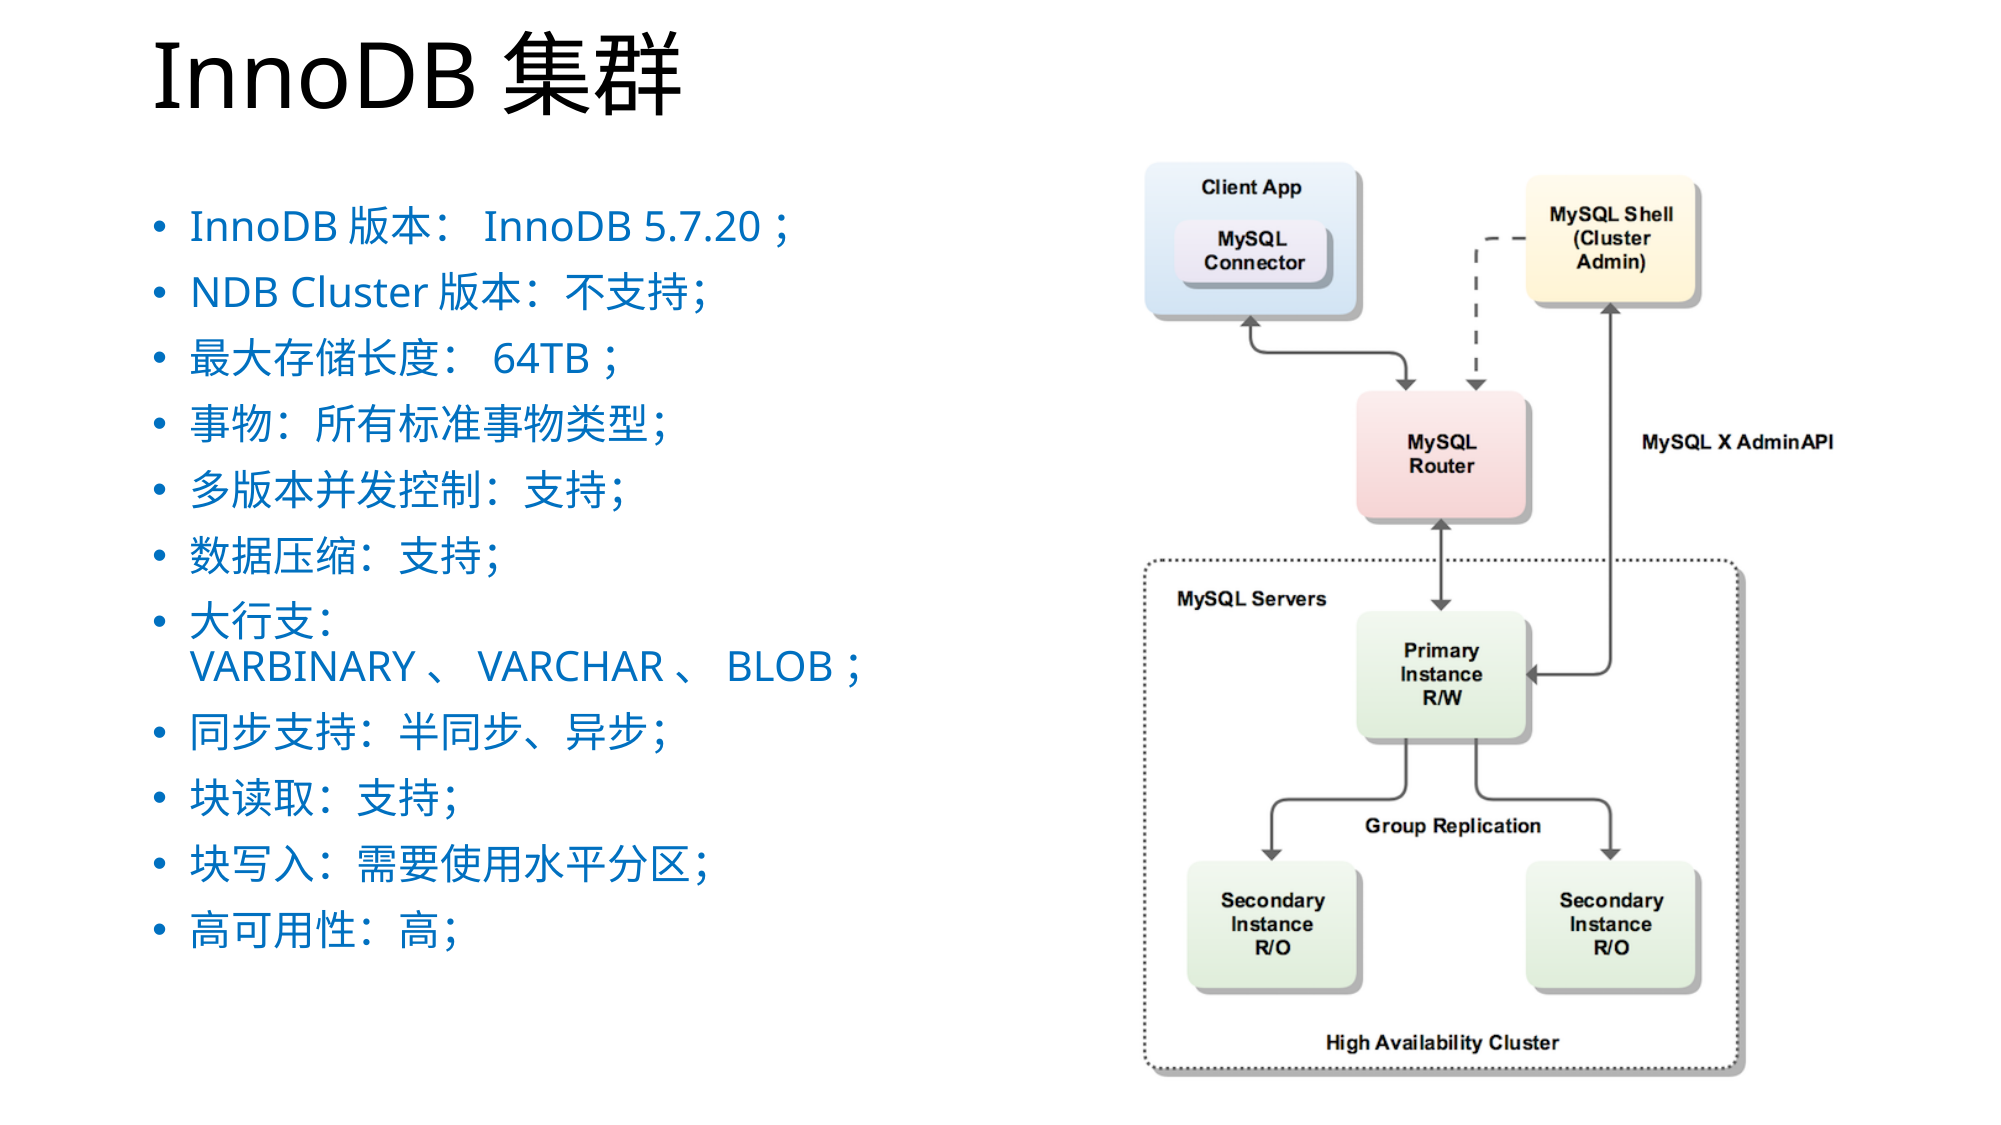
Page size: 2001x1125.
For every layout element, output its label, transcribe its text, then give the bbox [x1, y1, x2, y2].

picture [1105, 158, 1846, 1088]
list InnoDB版本：InnoDB 5.7.20； NDB Cluster版本：不支持； 最大存储长度：64TB； 事物：所有标准事物类型； 多版本并发控制：支持； 数据压缩：支持； 大行支：VARBINARY、VARCHAR、BLOB； 同步支持：半同步、异步； 块读取：支持； 块写入：需要使用水平分区； 高可用性：高； [137, 198, 988, 1014]
title InnoDB集群 [137, 0, 1863, 159]
